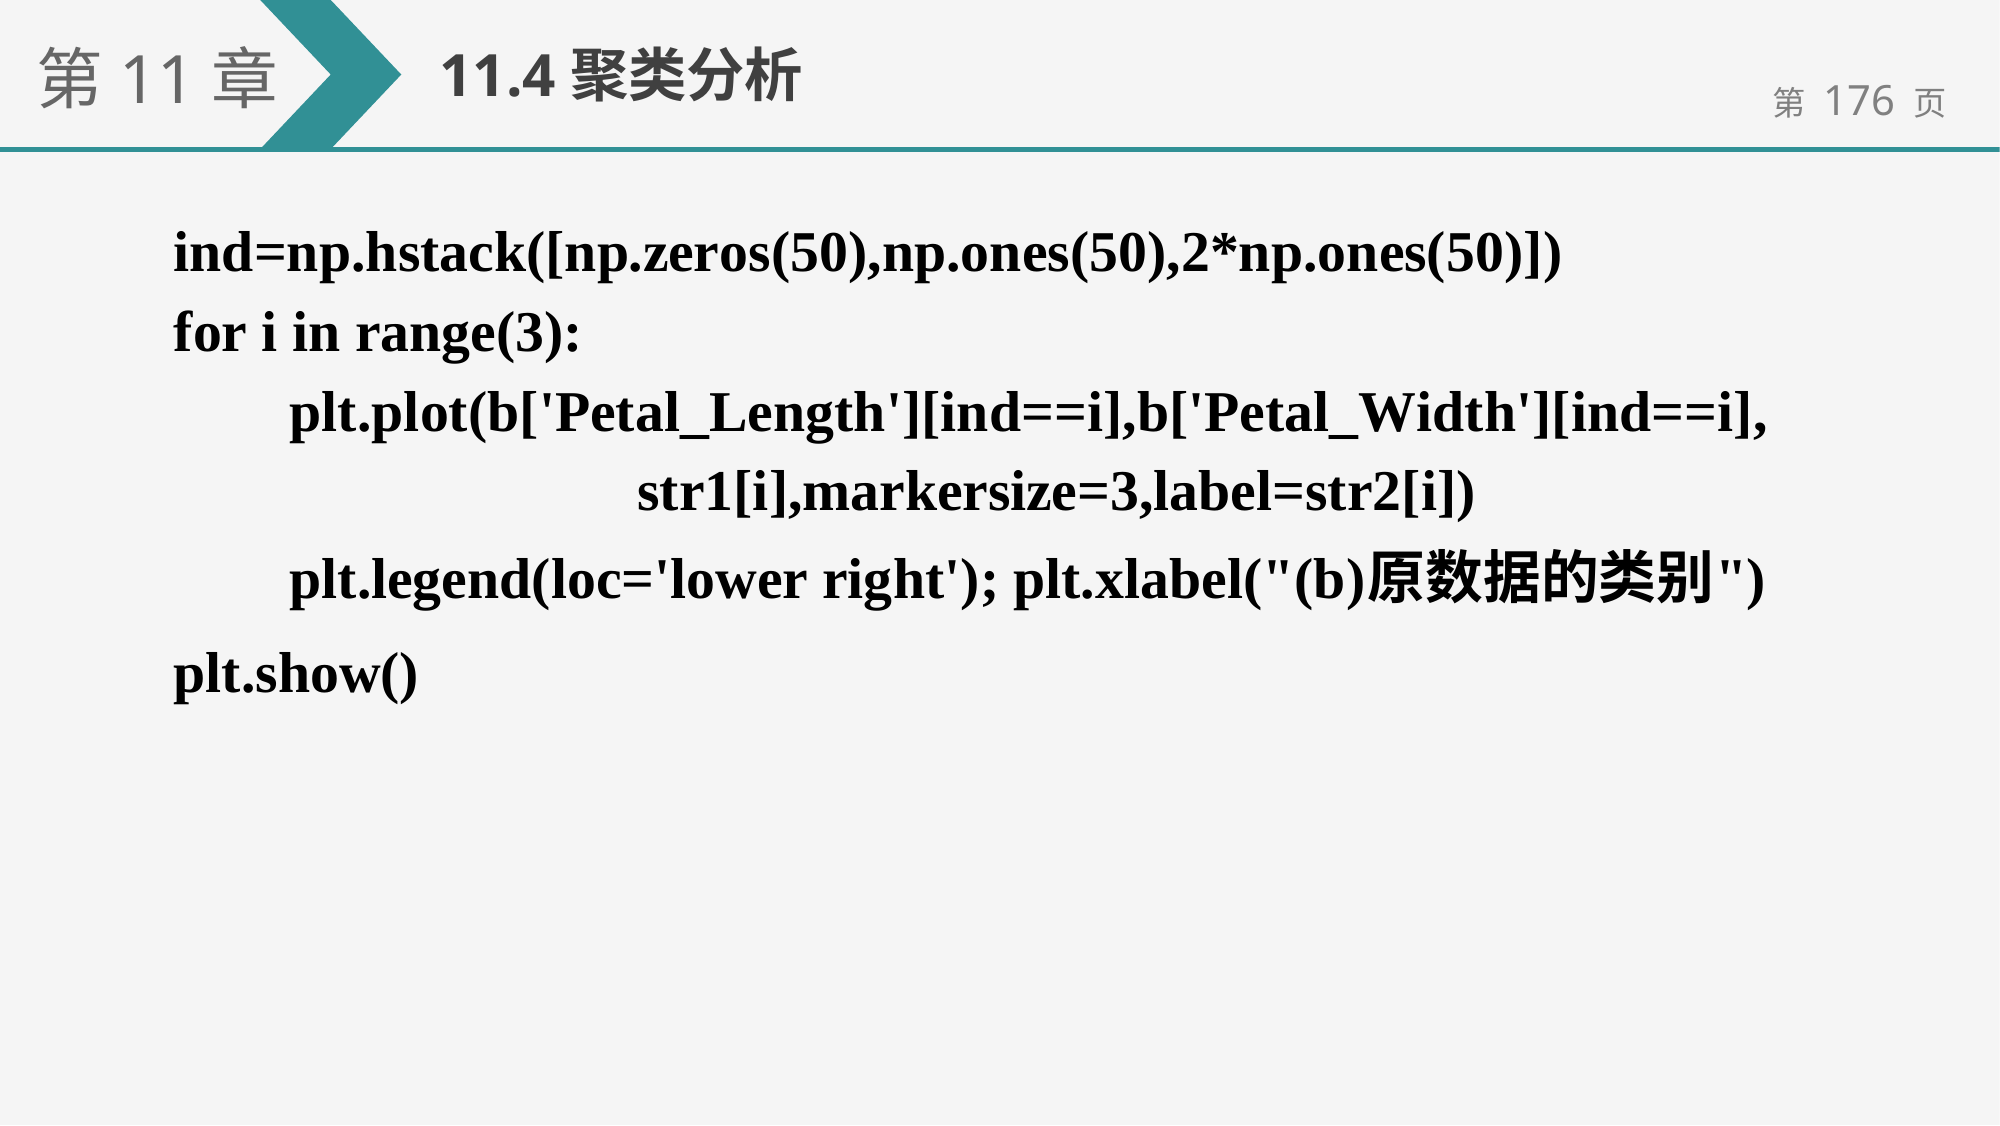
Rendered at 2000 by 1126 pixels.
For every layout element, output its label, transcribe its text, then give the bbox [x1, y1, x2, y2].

text_box 第11章 [21, 29, 294, 125]
text_box [258, 0, 403, 148]
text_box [57, 217, 1937, 861]
text_box 11.4聚类分析 [424, 31, 1366, 116]
